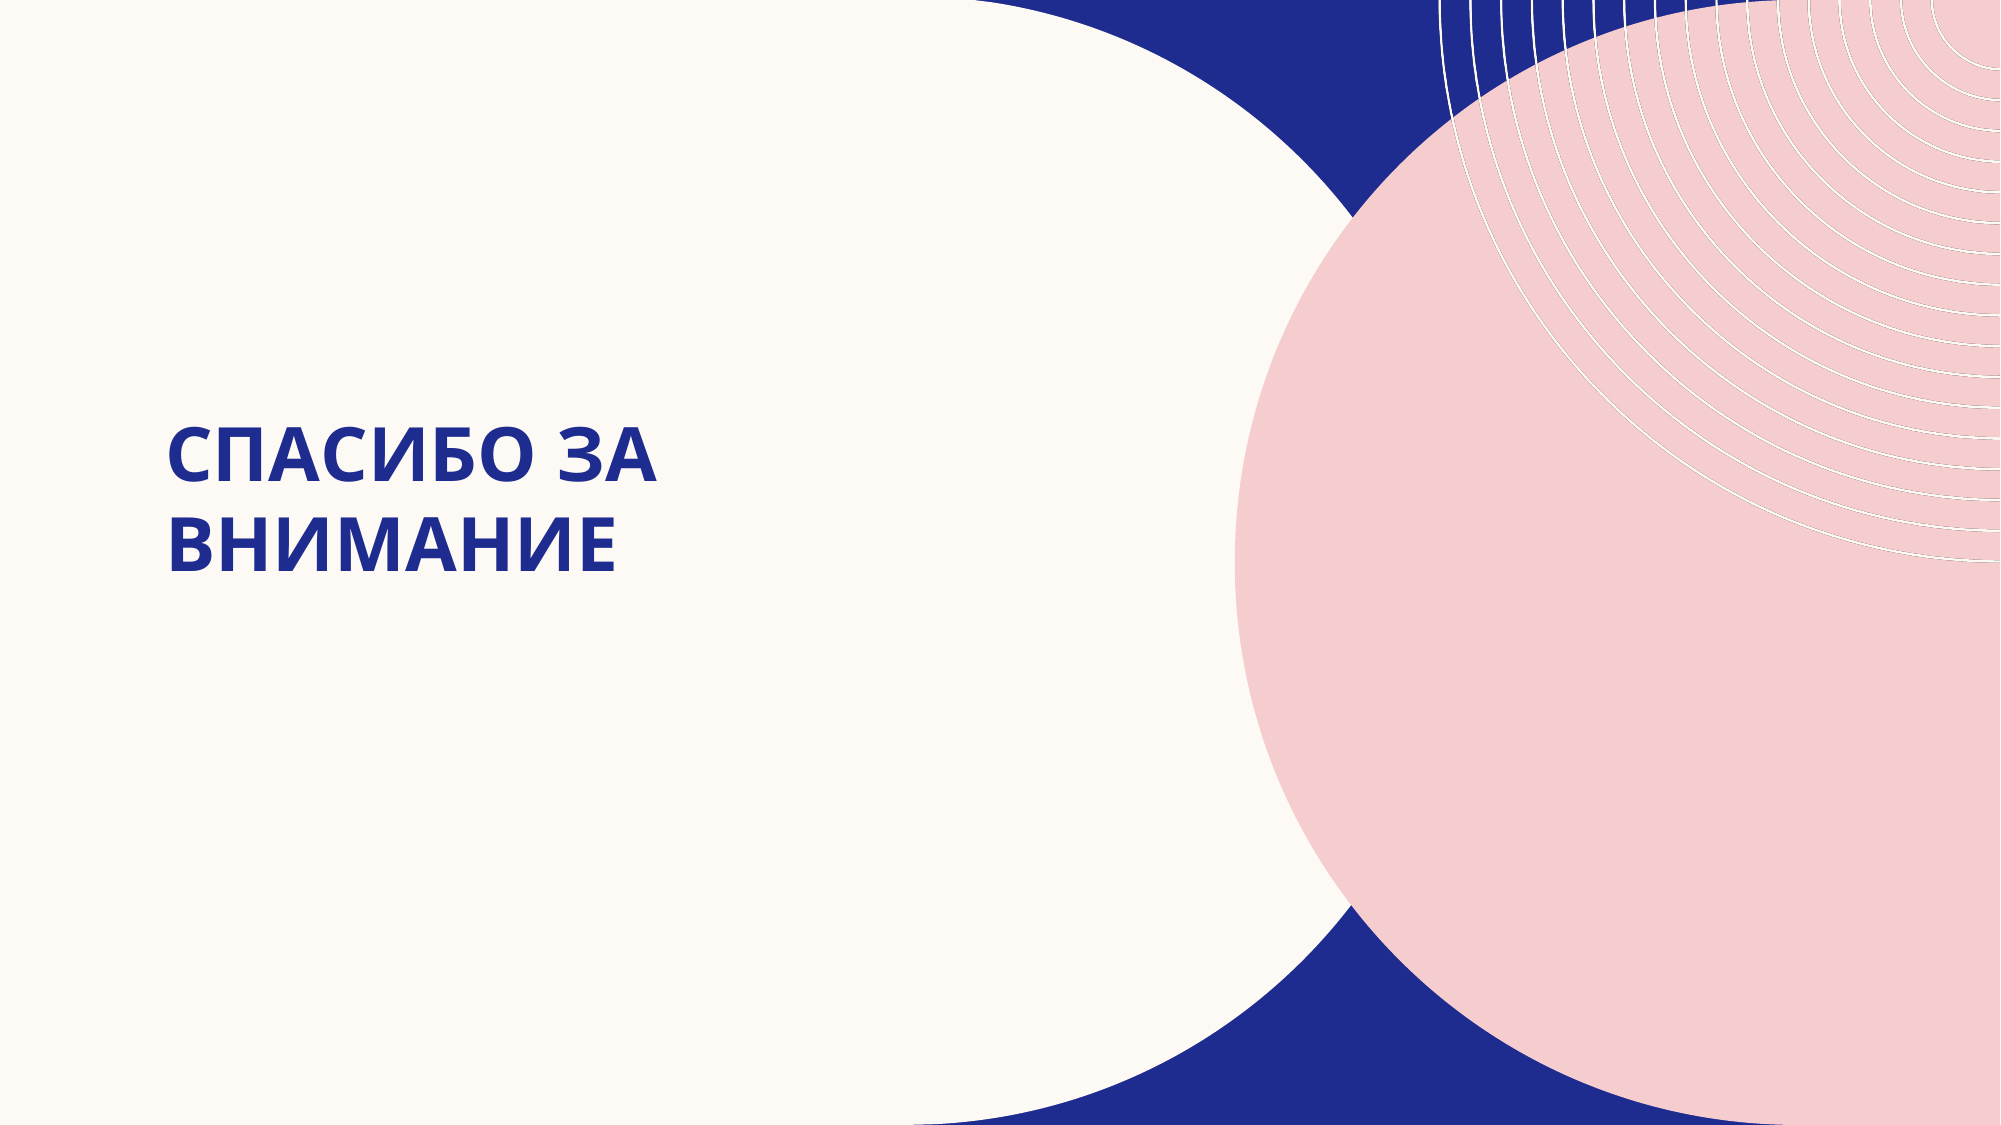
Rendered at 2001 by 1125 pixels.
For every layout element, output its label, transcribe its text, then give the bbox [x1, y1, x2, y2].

picture [1438, 0, 2001, 563]
title Спасибо за внимание [150, 139, 1088, 587]
